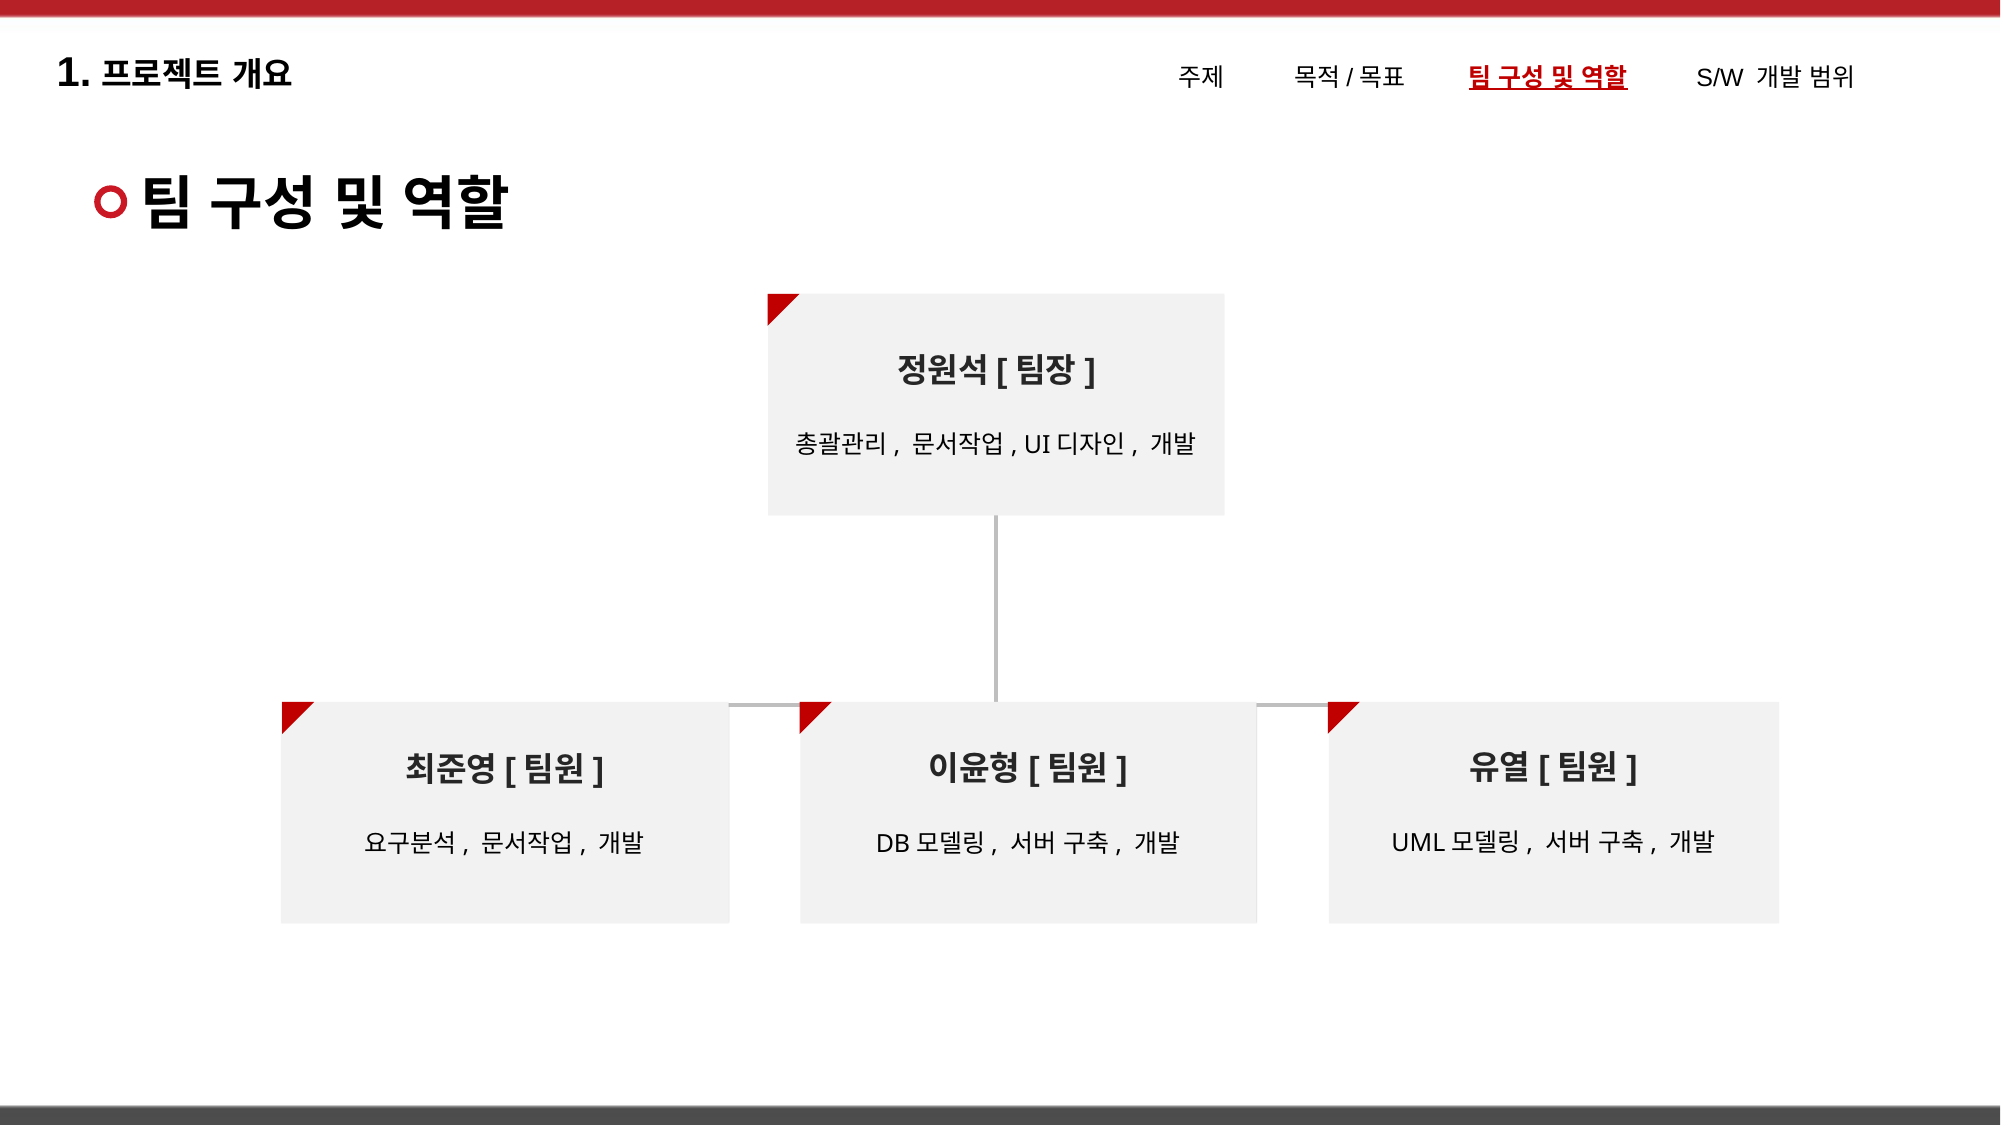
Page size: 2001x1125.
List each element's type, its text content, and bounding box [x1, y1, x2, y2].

text_box [96, 187, 126, 217]
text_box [280, 701, 729, 924]
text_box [799, 701, 1257, 924]
text_box 주제 목적/목표 팀 구성 및 역할 S/W 개발 범위 [1163, 53, 1953, 99]
picture [0, 0, 2001, 1125]
text_box 1.프로젝트 개요 [41, 37, 423, 103]
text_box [1327, 701, 1780, 924]
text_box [767, 293, 1225, 516]
text_box 팀 구성 및 역할 [125, 158, 582, 244]
